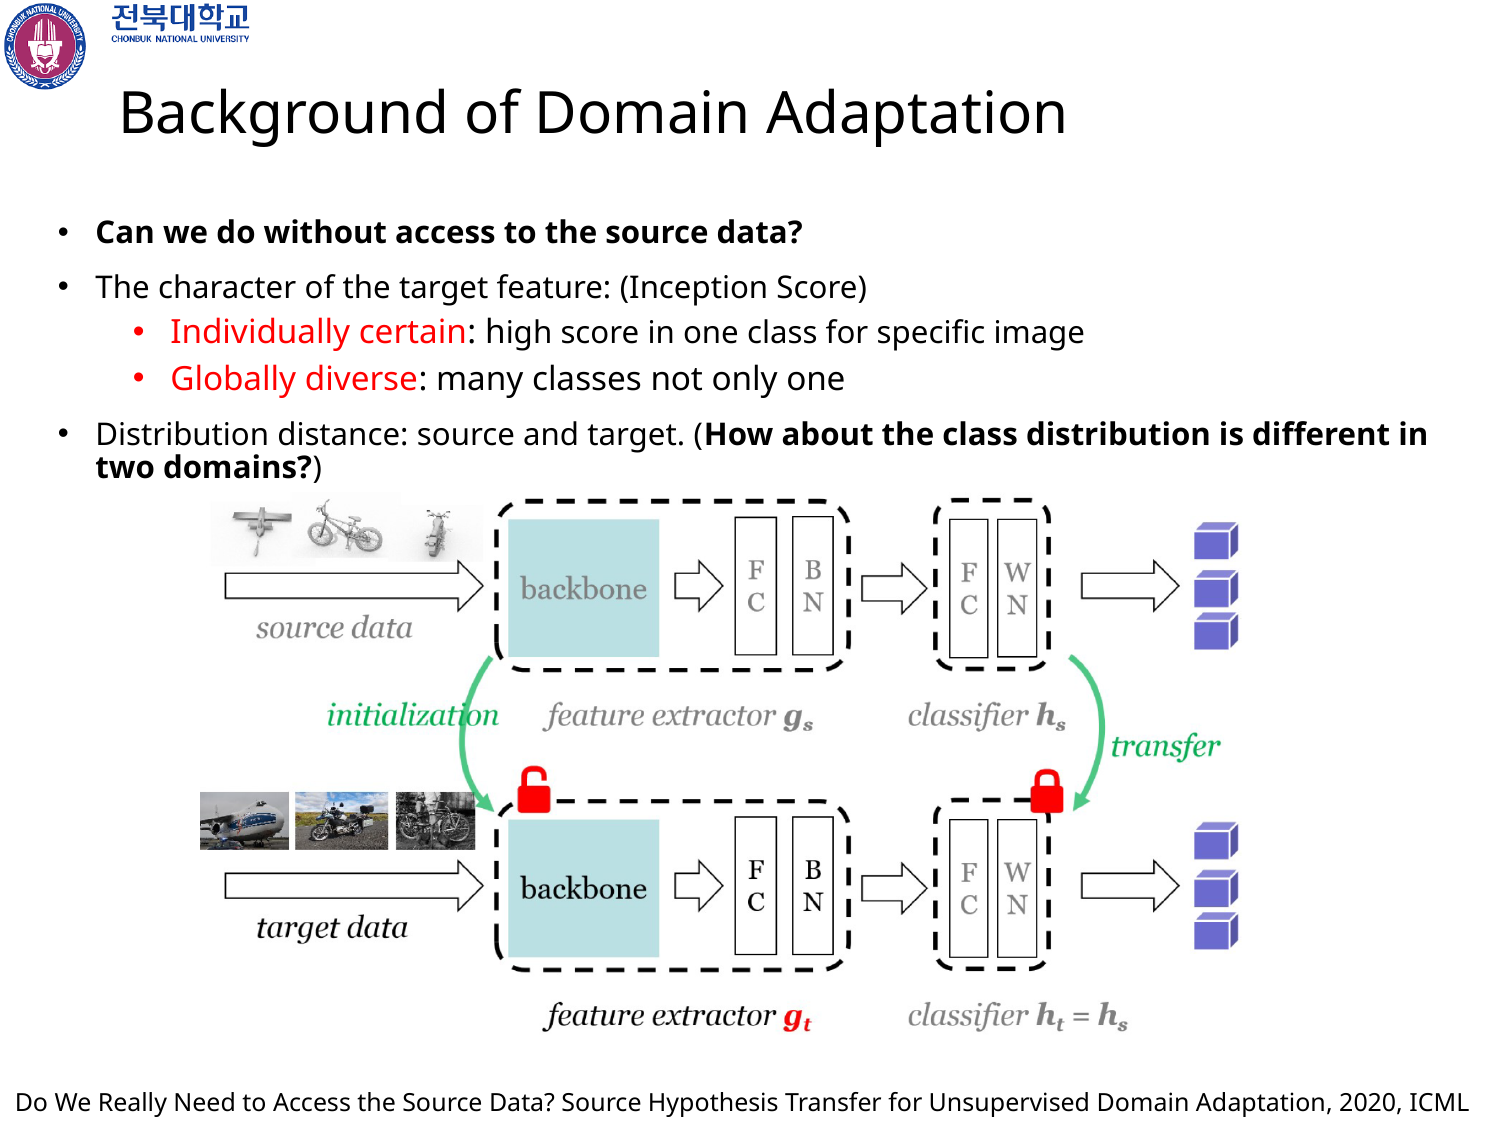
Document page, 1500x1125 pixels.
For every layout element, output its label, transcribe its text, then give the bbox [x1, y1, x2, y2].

picture [103, 0, 257, 46]
list Can we do without access to the source data? The character of the target feature: (Inception Score) Individually certain: high score in one class for specific image Globally diverse: many classes not only one Distribution distance: source and target. (How about the class distribution is different in two domains?) [42, 209, 1458, 920]
picture [178, 492, 1269, 1045]
text_box Do We Really Need to Access the Source Data? Source Hypothesis Transfer for Unsupervised Domain Adaptation, 2020, ICML [0, 1079, 1500, 1125]
title Background of Domain Adaptation [103, 59, 1397, 170]
picture [0, 0, 90, 92]
